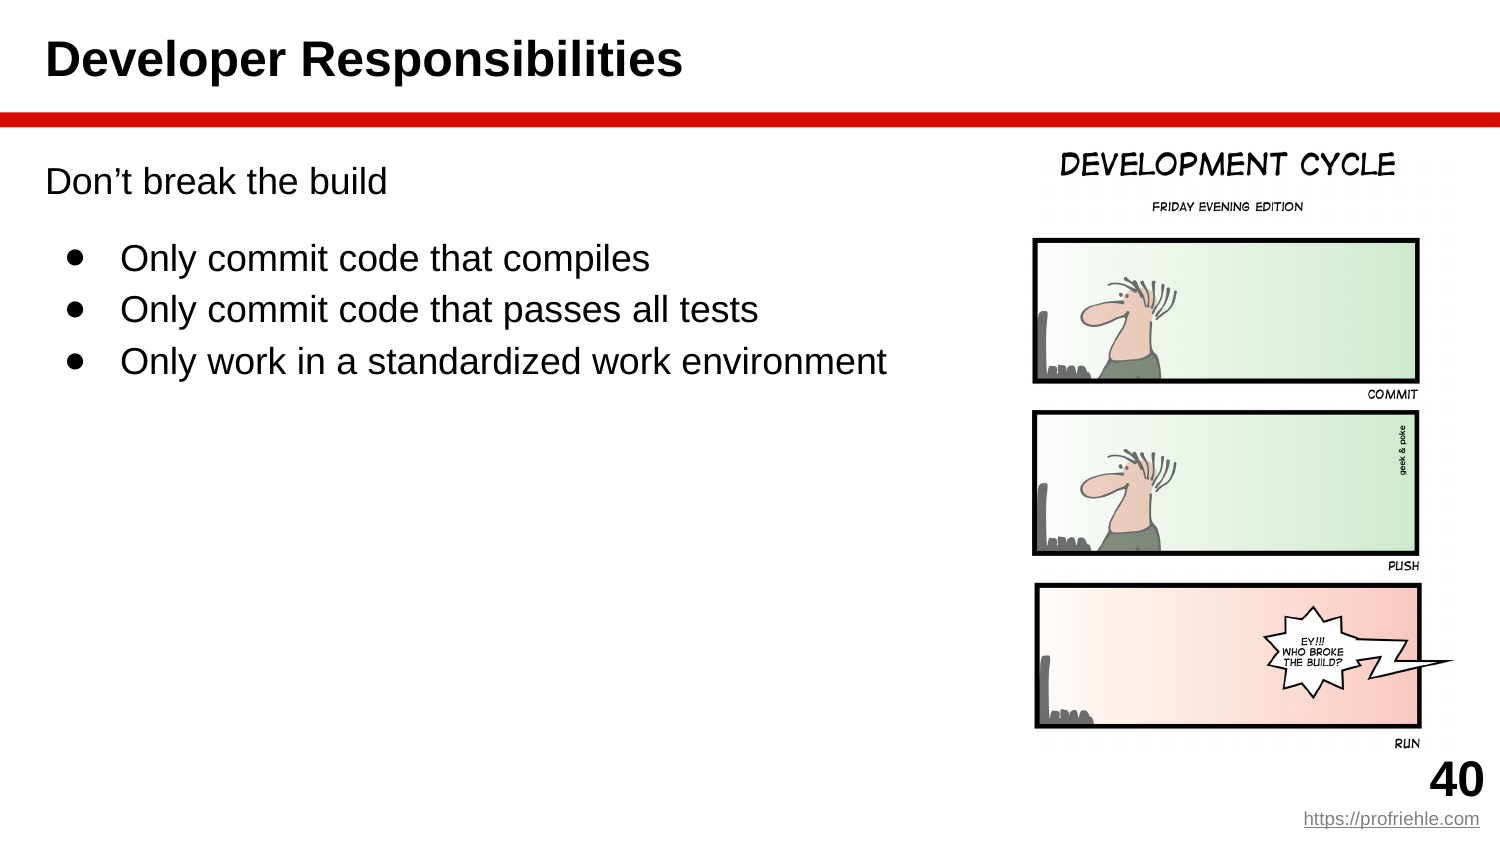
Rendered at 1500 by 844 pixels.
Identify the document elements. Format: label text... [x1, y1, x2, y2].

list Don’t break the build Only commit code that compiles Only commit code that passes all tests Only work in a standardized work environment [45, 150, 1200, 825]
title Developer Responsibilities [0, 0, 1500, 113]
slide_number ‹#› https://profriehle.com [1200, 724, 1500, 844]
picture [1029, 149, 1456, 751]
